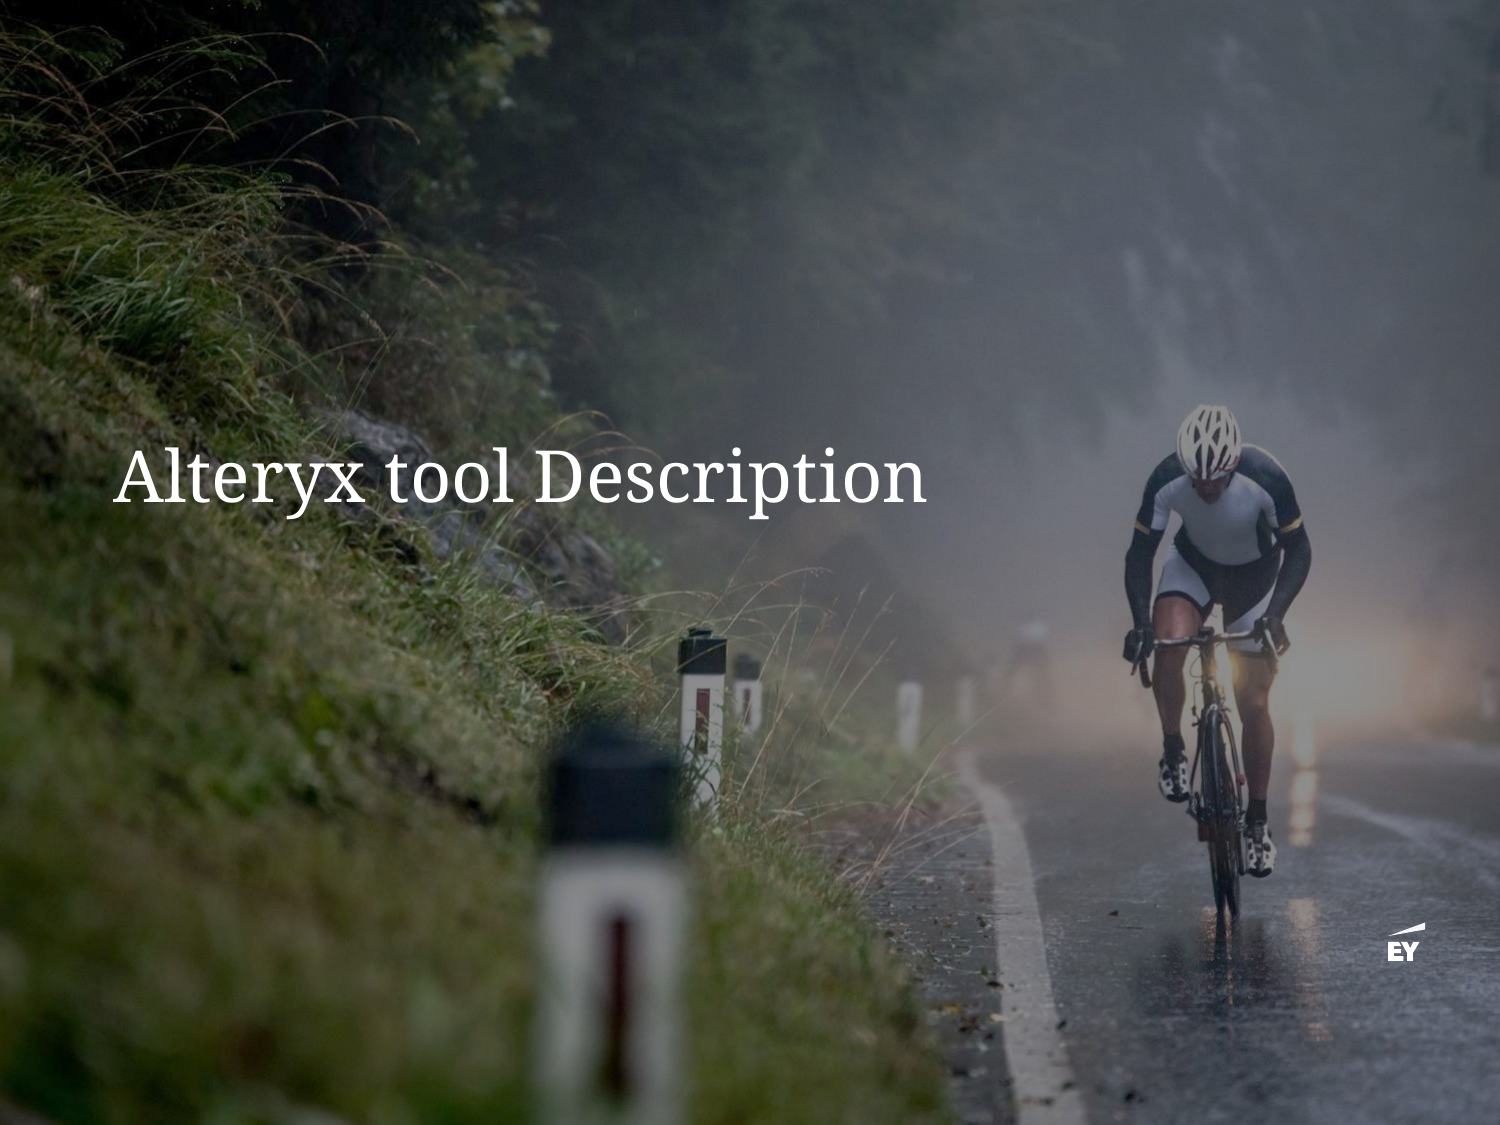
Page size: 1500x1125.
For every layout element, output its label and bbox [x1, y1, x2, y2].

picture [0, 0, 1500, 1125]
text_box [1387, 922, 1426, 961]
